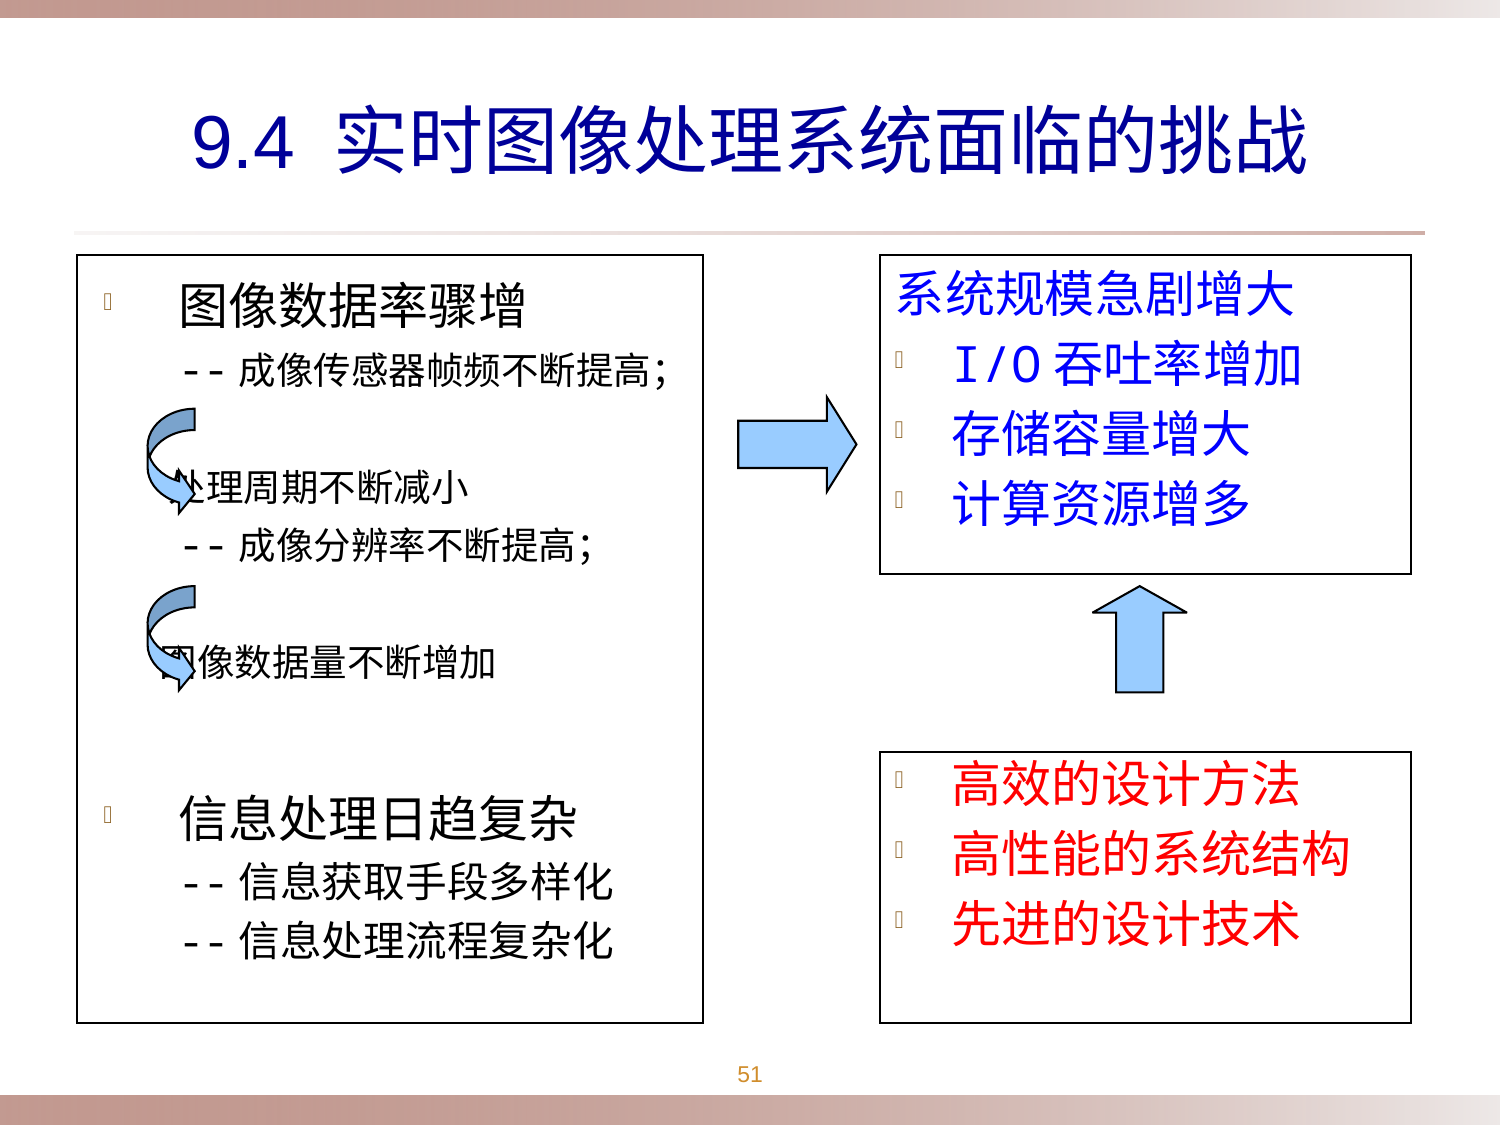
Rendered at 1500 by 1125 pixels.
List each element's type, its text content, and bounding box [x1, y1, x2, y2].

text_box [879, 255, 1412, 575]
list 图像数据率骤增 --成像传感器帧频不断提高； 处理周期不断减小 --成像分辨率不断提高； 图像数据量不断增加 信息处理日趋复杂 --信息获取手段多样化 --信息处理流程复杂化 [88, 266, 715, 1035]
text_box [738, 397, 857, 492]
text_box [147, 408, 195, 514]
text_box [1092, 586, 1188, 693]
list 系统规模急剧增大 I/O吞吐率增加 存储容量增大 计算资源增多 高效的设计方法 高性能的系统结构 先进的设计技术 [879, 575, 1399, 751]
title 9.4 实时图像处理系统面临的挑战 [75, 45, 1425, 233]
text_box [76, 255, 703, 1024]
text_box [879, 751, 1412, 1024]
text_box [147, 586, 195, 691]
slide_number 51 [675, 1050, 825, 1097]
